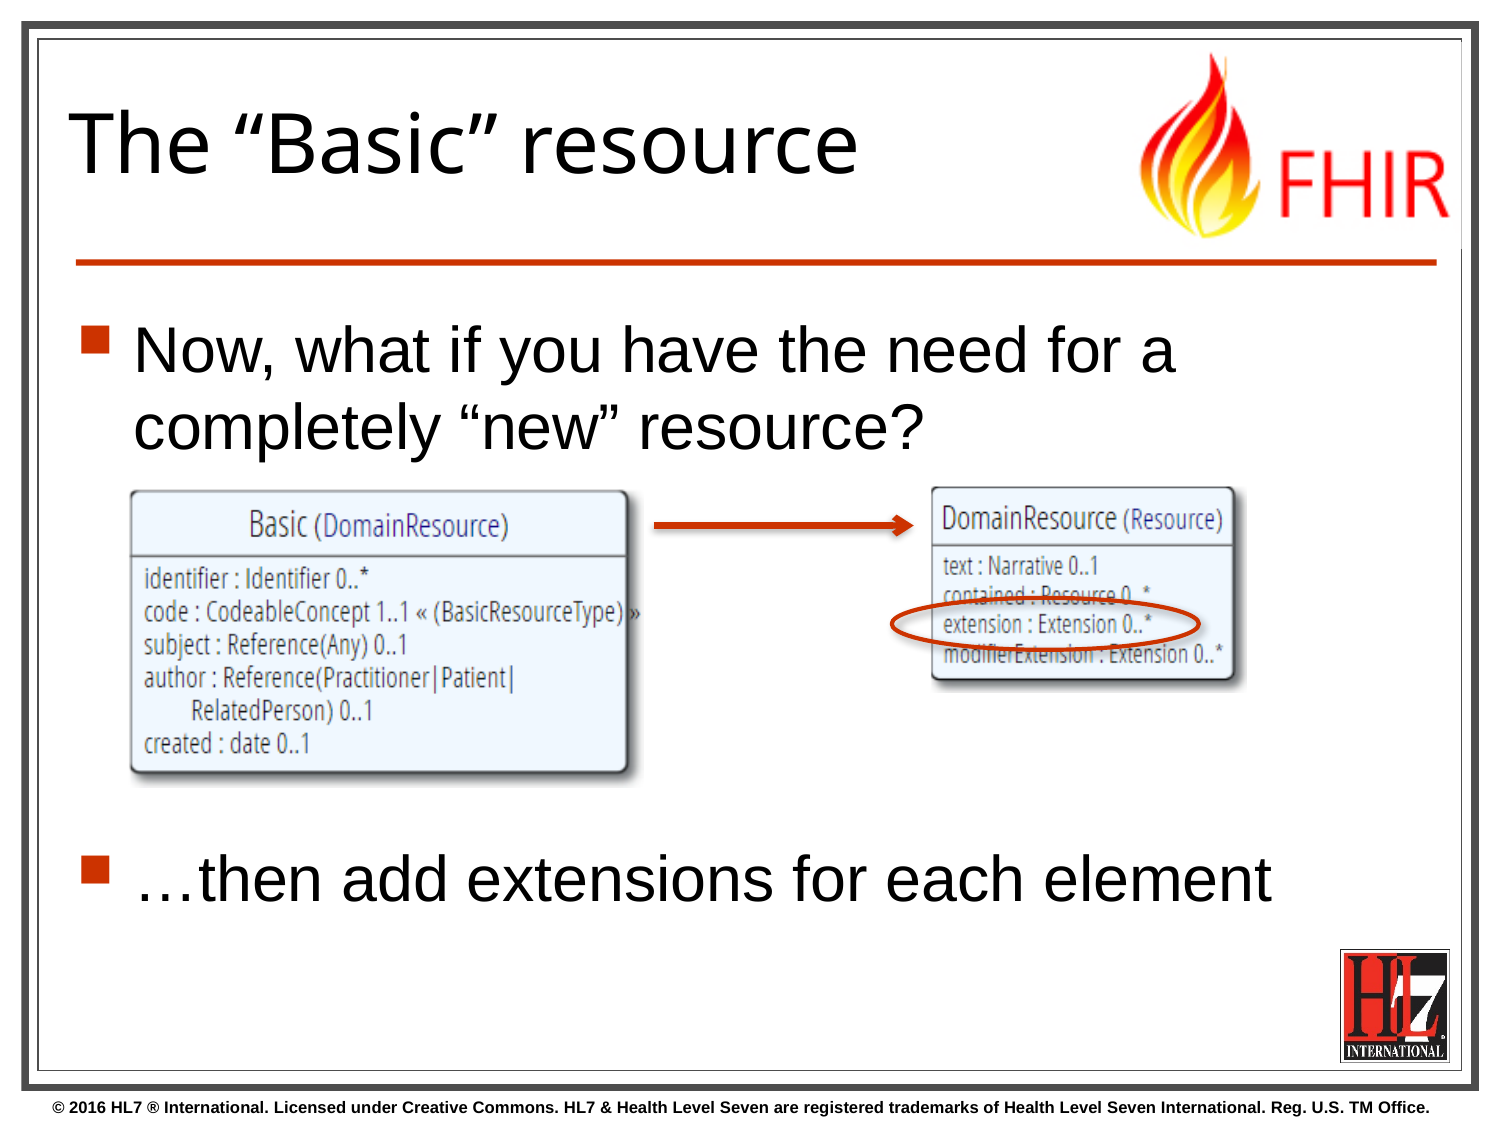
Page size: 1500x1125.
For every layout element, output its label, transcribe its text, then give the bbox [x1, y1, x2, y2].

picture [116, 479, 644, 788]
title The “Basic” resource [53, 54, 1128, 244]
picture [1128, 42, 1462, 249]
list Now, what if you have the need for a completely “new” resource? …then add extensions for each element [62, 299, 1438, 1035]
picture [919, 479, 1247, 693]
text_box [889, 608, 914, 640]
picture [1340, 949, 1450, 1063]
